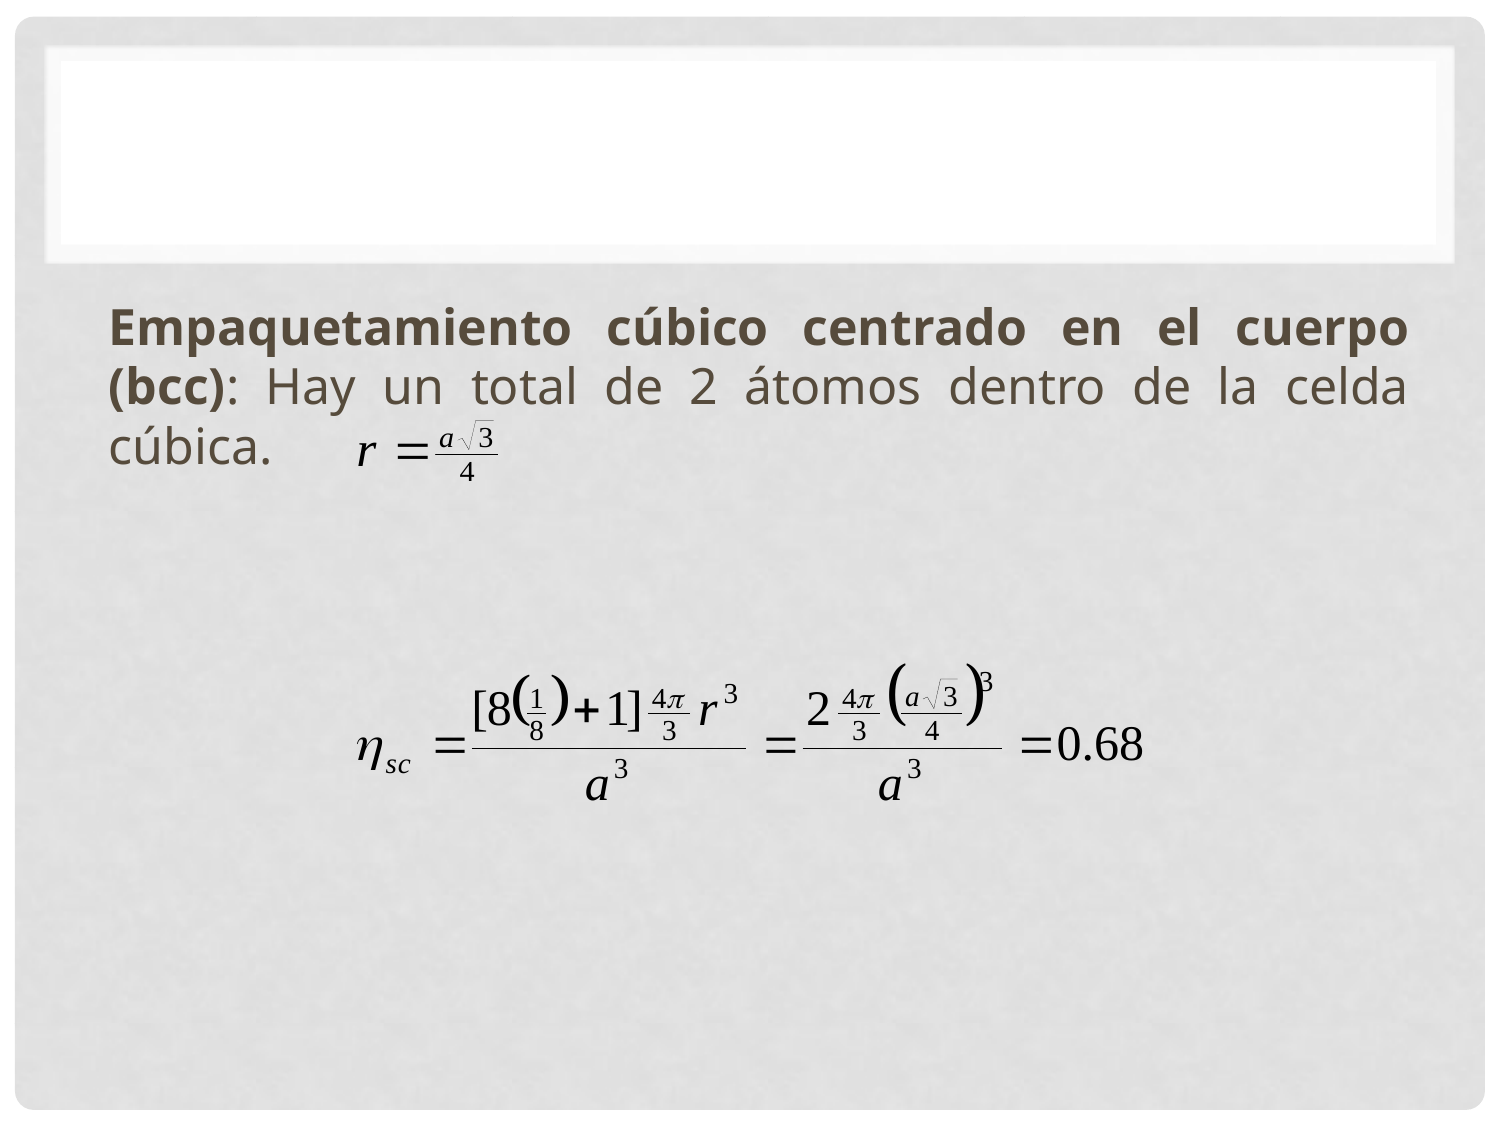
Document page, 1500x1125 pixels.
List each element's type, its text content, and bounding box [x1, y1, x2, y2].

list Empaquetamiento cúbico centrado en el cuerpo (bcc): Hay un total de 2 átomos dentro de la celda cúbica. [75, 287, 1425, 1005]
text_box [348, 408, 508, 492]
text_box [349, 656, 1153, 811]
